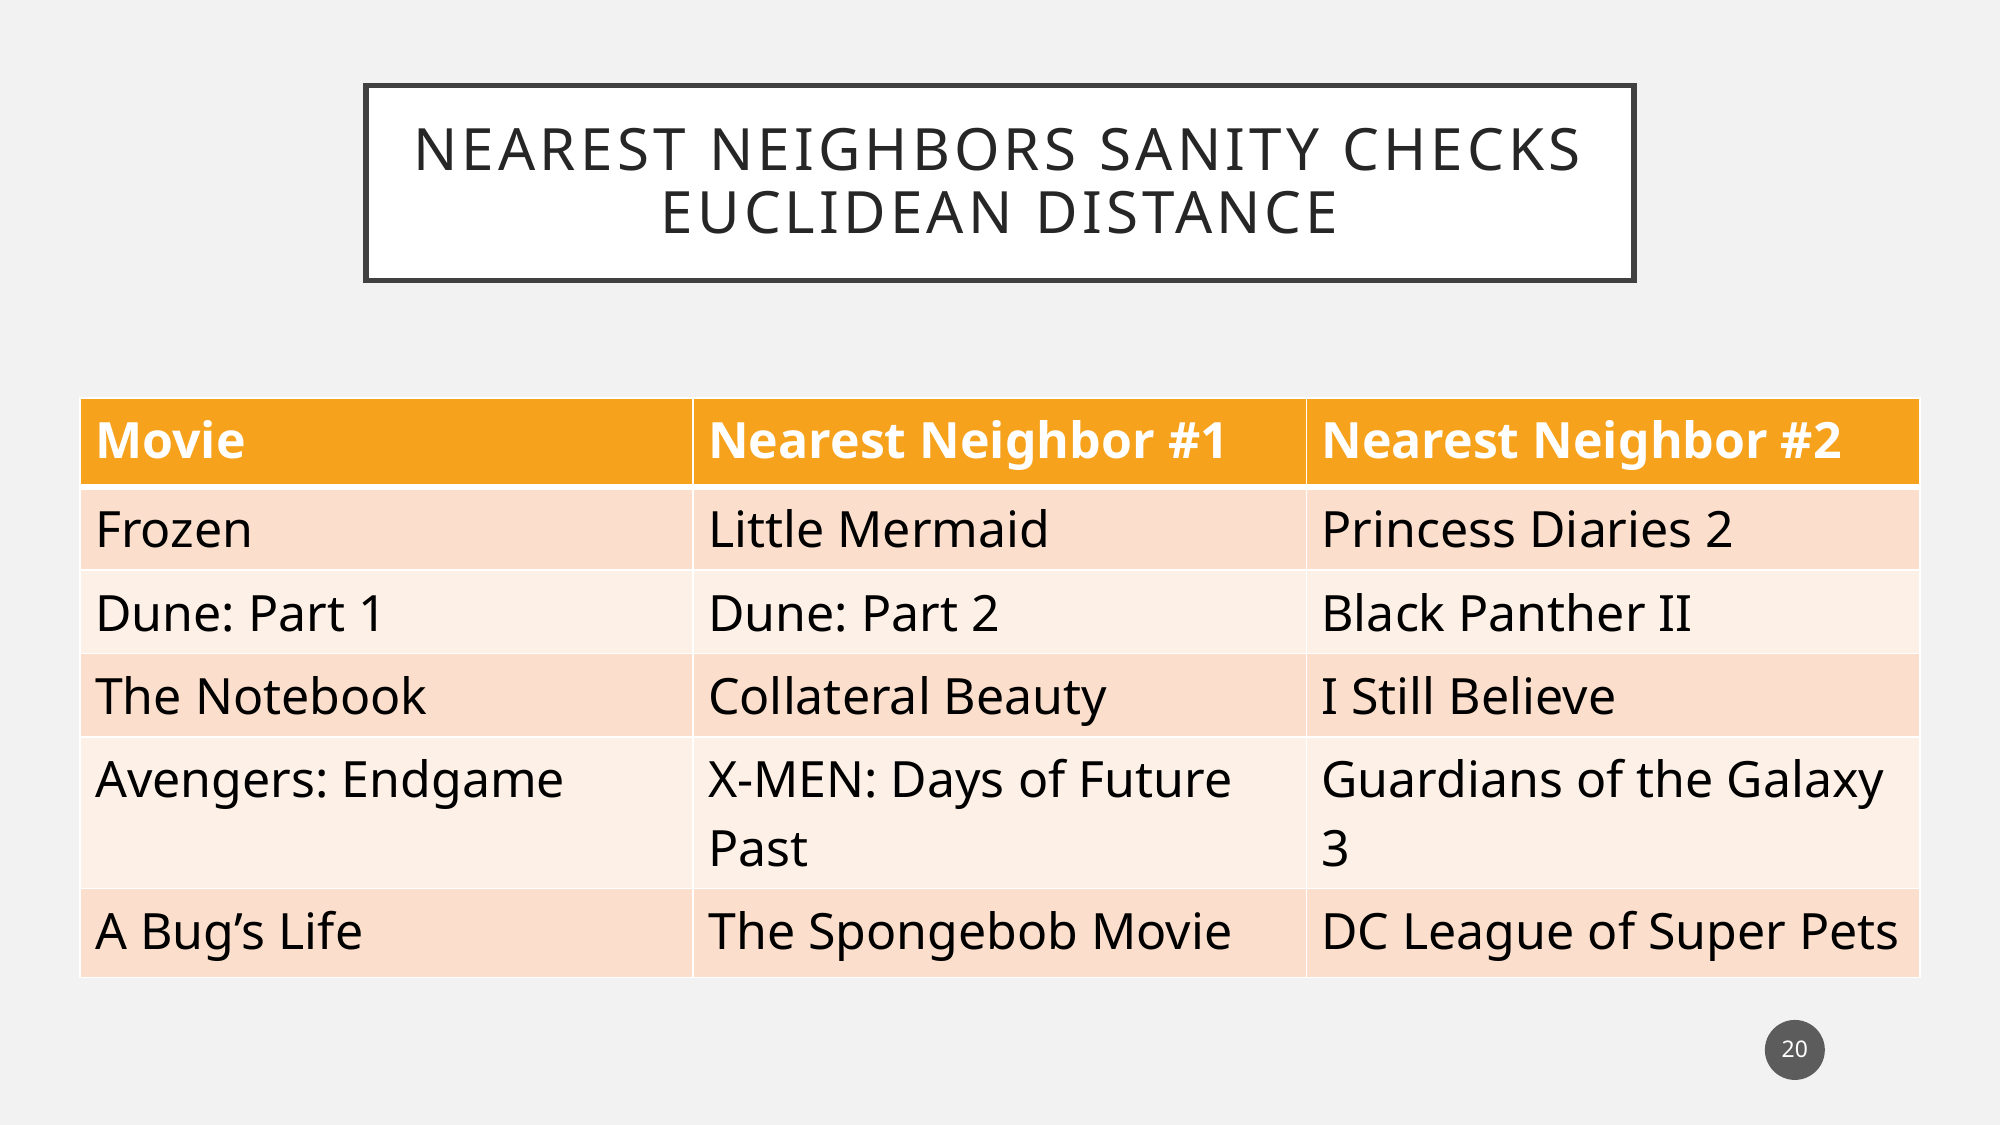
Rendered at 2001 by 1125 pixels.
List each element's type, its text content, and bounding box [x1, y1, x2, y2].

table_header Movie [81, 399, 692, 484]
table_cell I Still Believe [1307, 654, 1919, 736]
table_cell X-MEN: Days of Future Past [694, 738, 1306, 888]
table_cell Princess Diaries 2 [1307, 490, 1919, 569]
title Nearest Neighbors Sanity Checks Euclidean Distance [363, 83, 1637, 283]
table_cell Dune: Part 1 [81, 571, 692, 653]
table_cell Dune: Part 2 [694, 571, 1306, 653]
table_cell DC League of Super Pets [1307, 889, 1919, 977]
table_cell Guardians of the Galaxy 3 [1307, 738, 1919, 888]
table_cell The Spongebob Movie [694, 889, 1306, 977]
table_cell Little Mermaid [694, 490, 1306, 569]
table_cell Avengers: Endgame [81, 738, 692, 888]
table_cell A Bug’s Life [81, 889, 692, 977]
slide_number 20 [1764, 1019, 1825, 1080]
table_cell Frozen [81, 490, 692, 569]
table_cell Collateral Beauty [694, 654, 1306, 736]
table_header Nearest Neighbor #1 [694, 399, 1306, 484]
table_header Nearest Neighbor #2 [1307, 399, 1919, 484]
table_cell Black Panther II [1307, 571, 1919, 653]
table_cell The Notebook [81, 654, 692, 736]
